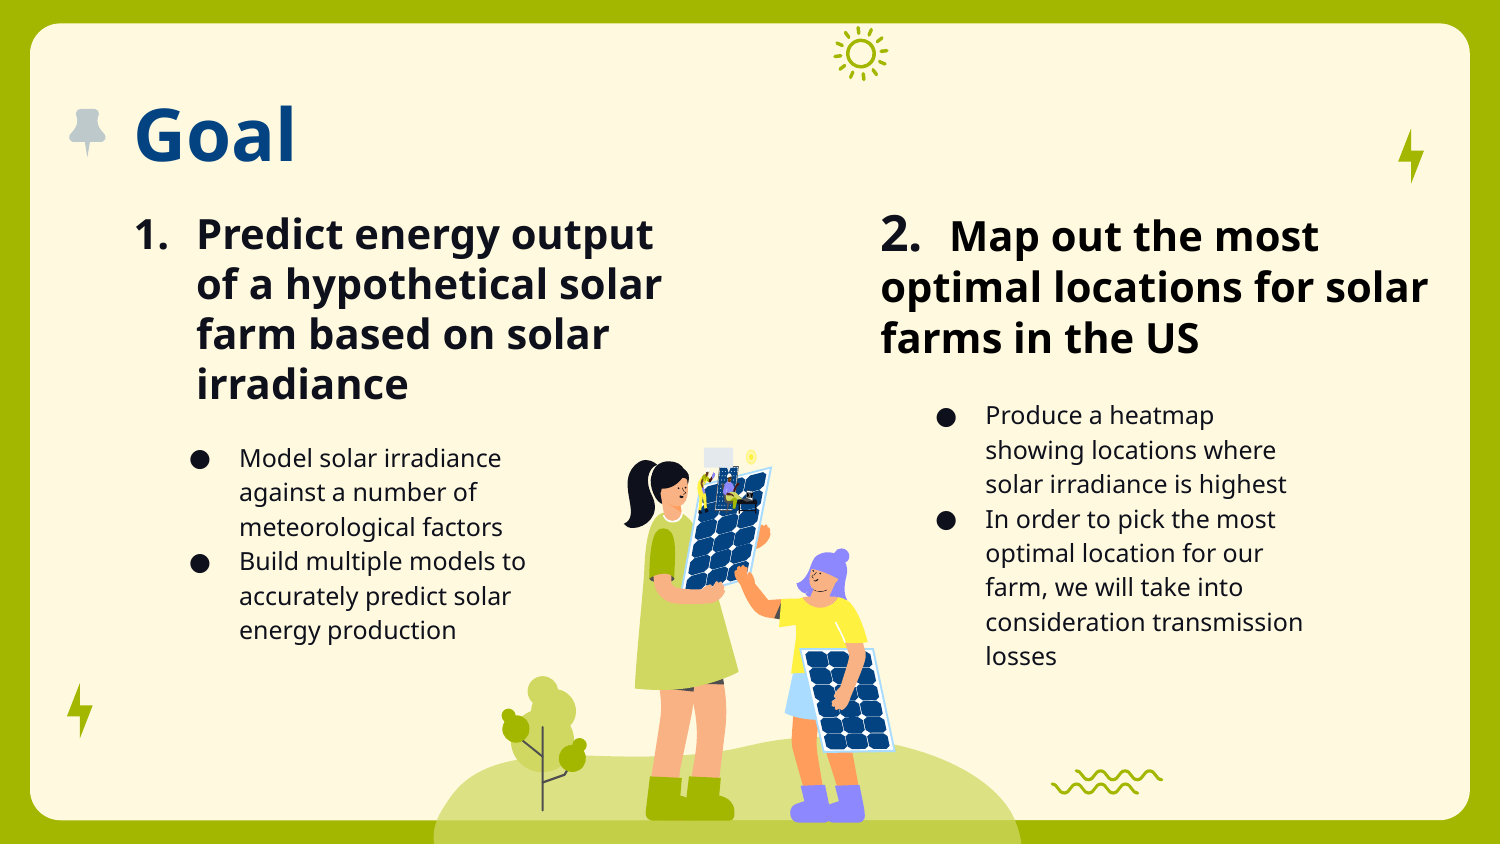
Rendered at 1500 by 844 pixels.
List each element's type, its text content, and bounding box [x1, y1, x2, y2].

title Goal [118, 73, 1383, 168]
subtitle Produce a heatmap showing locations where solar irradiance is highest In order to pick the most optimal location for our farm, we will take into consideration transmission losses [895, 423, 1322, 754]
subtitle Model solar irradiance against a number of meteorological factors Build multiple models to accurately predict solar energy production [149, 423, 565, 711]
subtitle Predict energy output of a hypothetical solar farm based on solar irradiance [106, 204, 703, 423]
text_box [694, 447, 758, 514]
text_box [397, 459, 1034, 844]
subtitle 2. Map out the most optimal locations for solar farms in the US [865, 186, 1462, 423]
text_box [69, 108, 106, 158]
